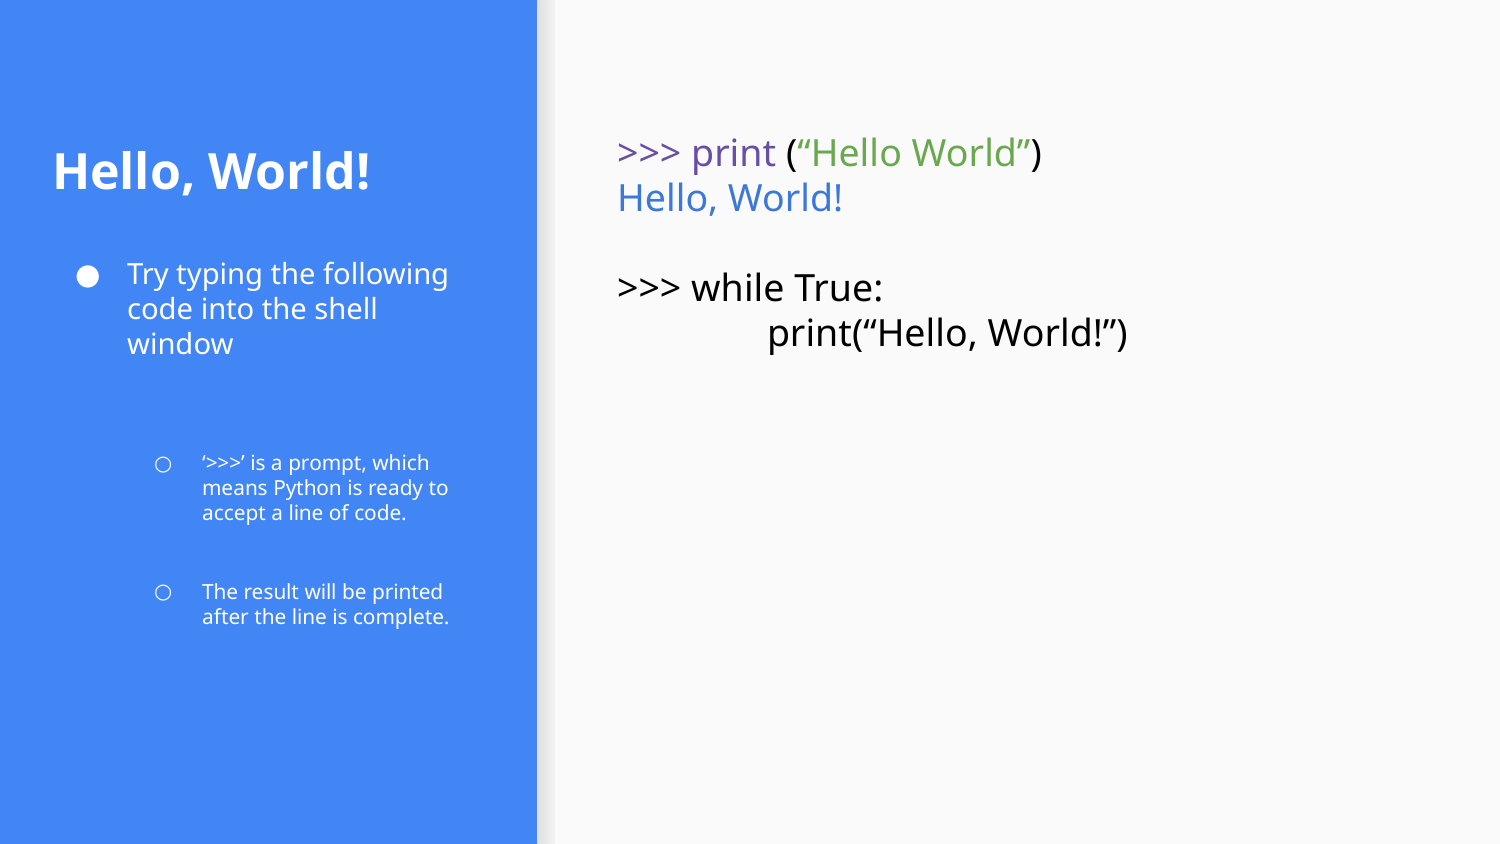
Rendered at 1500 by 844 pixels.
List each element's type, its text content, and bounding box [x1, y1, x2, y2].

list Try typing the following code into the shell window ‘>>>’ is a prompt, which means Python is ready to accept a line of code. The result will be printed after the line is complete. [37, 240, 498, 760]
title Hello, World! [37, 58, 498, 216]
text_box >>> print (“Hello World”) Hello, World! >>> while True: print(“Hello, World!”) [602, 41, 1450, 802]
